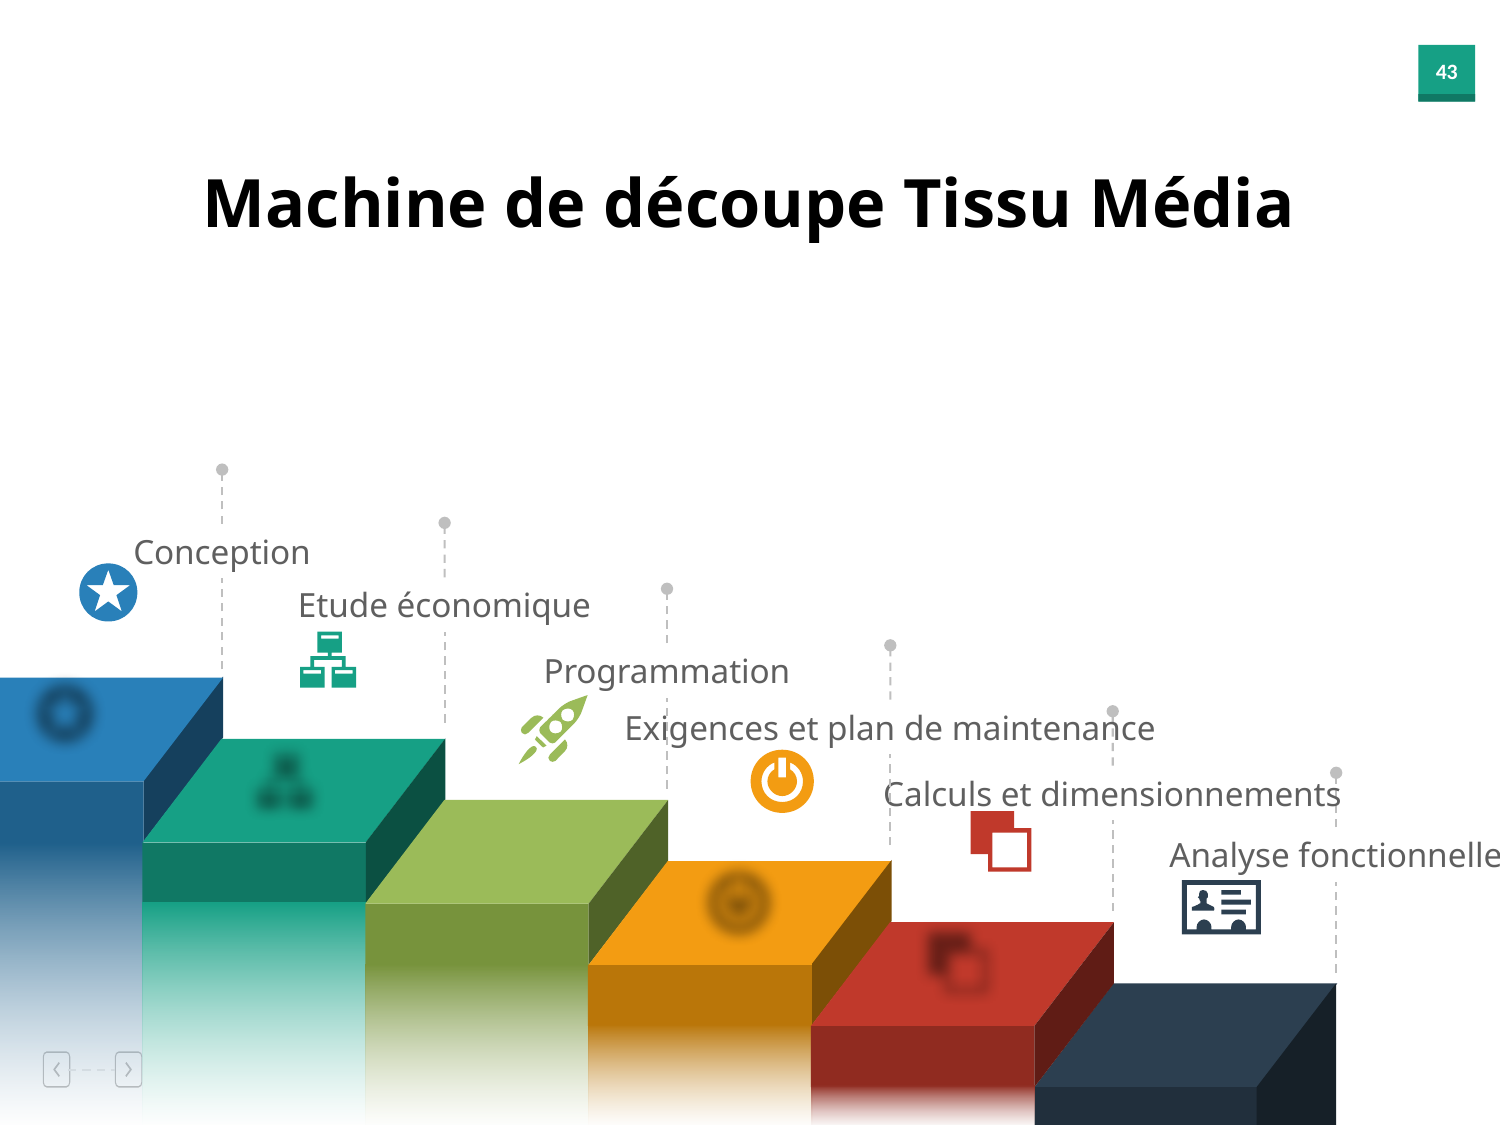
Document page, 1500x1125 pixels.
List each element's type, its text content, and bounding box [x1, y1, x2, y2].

text_box [970, 811, 1032, 872]
text_box Calculs et dimensionnements [891, 765, 1358, 821]
text_box Exigences et plan de maintenance [668, 699, 1172, 755]
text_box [0, 676, 224, 1125]
text_box [79, 563, 138, 622]
text_box Machine de découpe Tissu Média [187, 153, 1328, 249]
text_box Exigences et plan de maintenance [609, 699, 666, 755]
text_box Analyse fonctionnelle [1154, 827, 1500, 882]
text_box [810, 922, 1114, 1125]
text_box [750, 749, 814, 813]
text_box Calculs et dimensionnements [868, 765, 890, 821]
text_box Etude économique [283, 577, 607, 632]
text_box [518, 695, 588, 765]
text_box [300, 631, 357, 688]
text_box Conception [118, 523, 326, 579]
text_box Programmation [528, 643, 806, 698]
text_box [1114, 983, 1338, 1125]
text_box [365, 799, 669, 1125]
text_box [1181, 880, 1261, 935]
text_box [142, 738, 446, 1125]
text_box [587, 859, 892, 1125]
